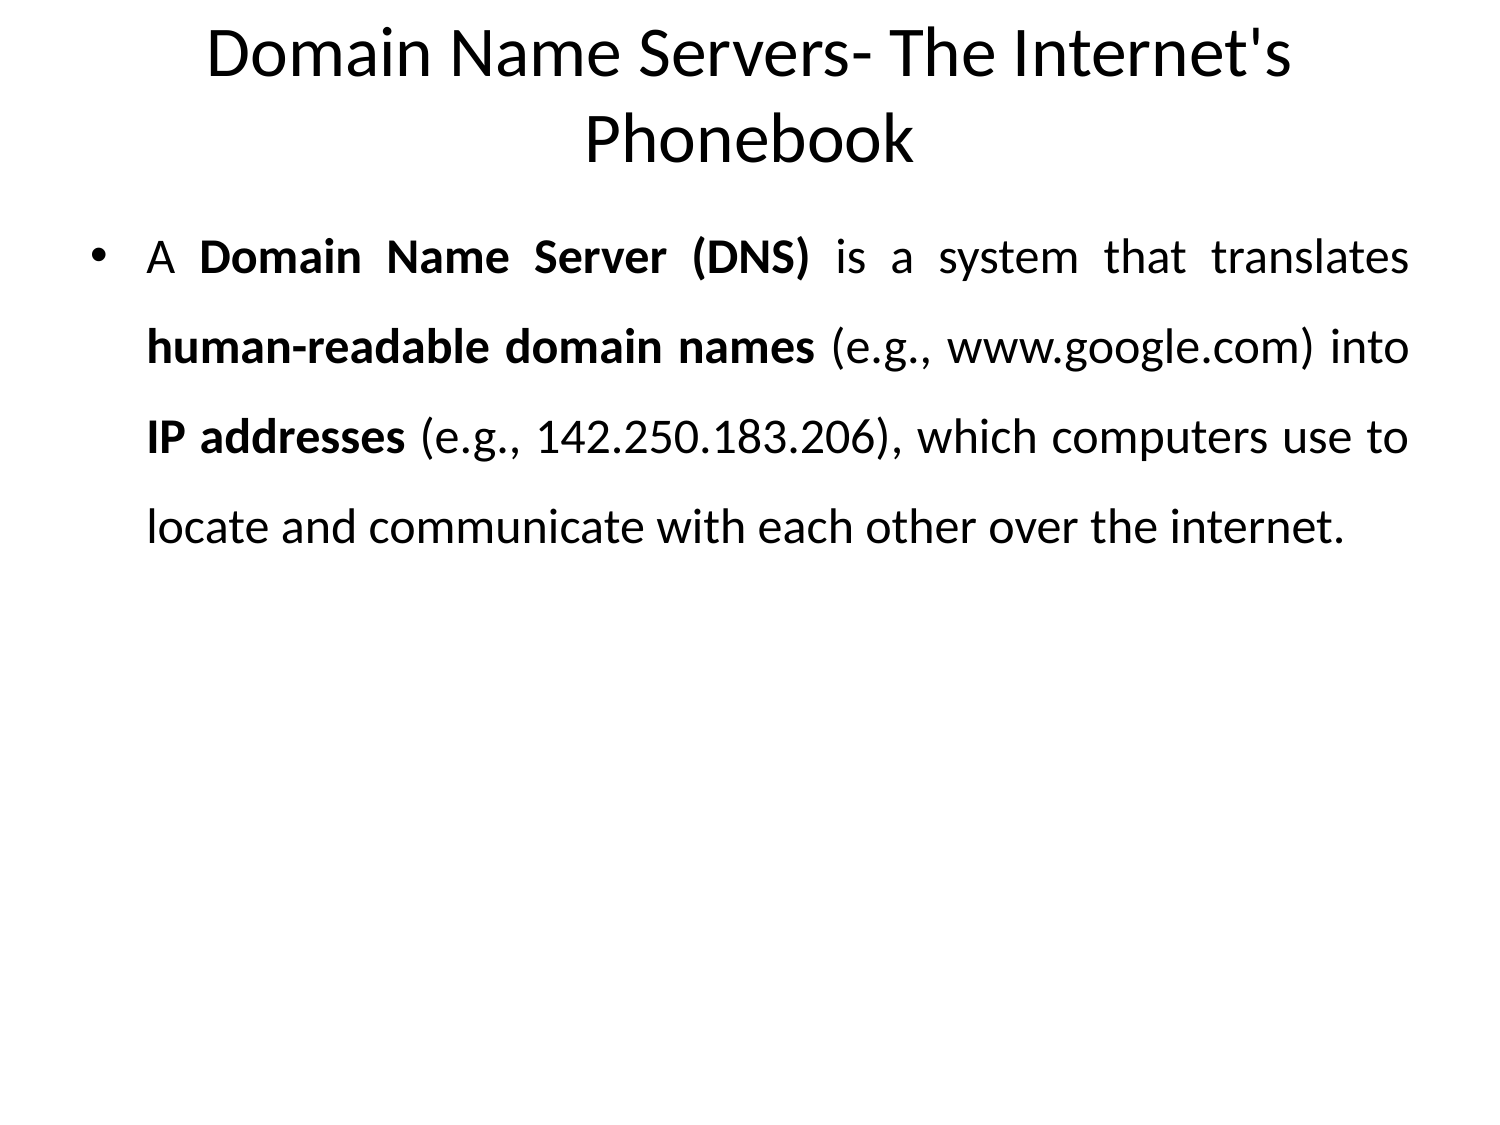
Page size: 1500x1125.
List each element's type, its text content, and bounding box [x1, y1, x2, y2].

title Domain Name Servers- The Internet's Phonebook [75, 0, 1425, 185]
list A Domain Name Server (DNS) is a system that translates human-readable domain names (e.g., www.google.com) into IP addresses (e.g., 142.250.183.206), which computers use to locate and communicate with each other over the internet. [75, 186, 1425, 929]
